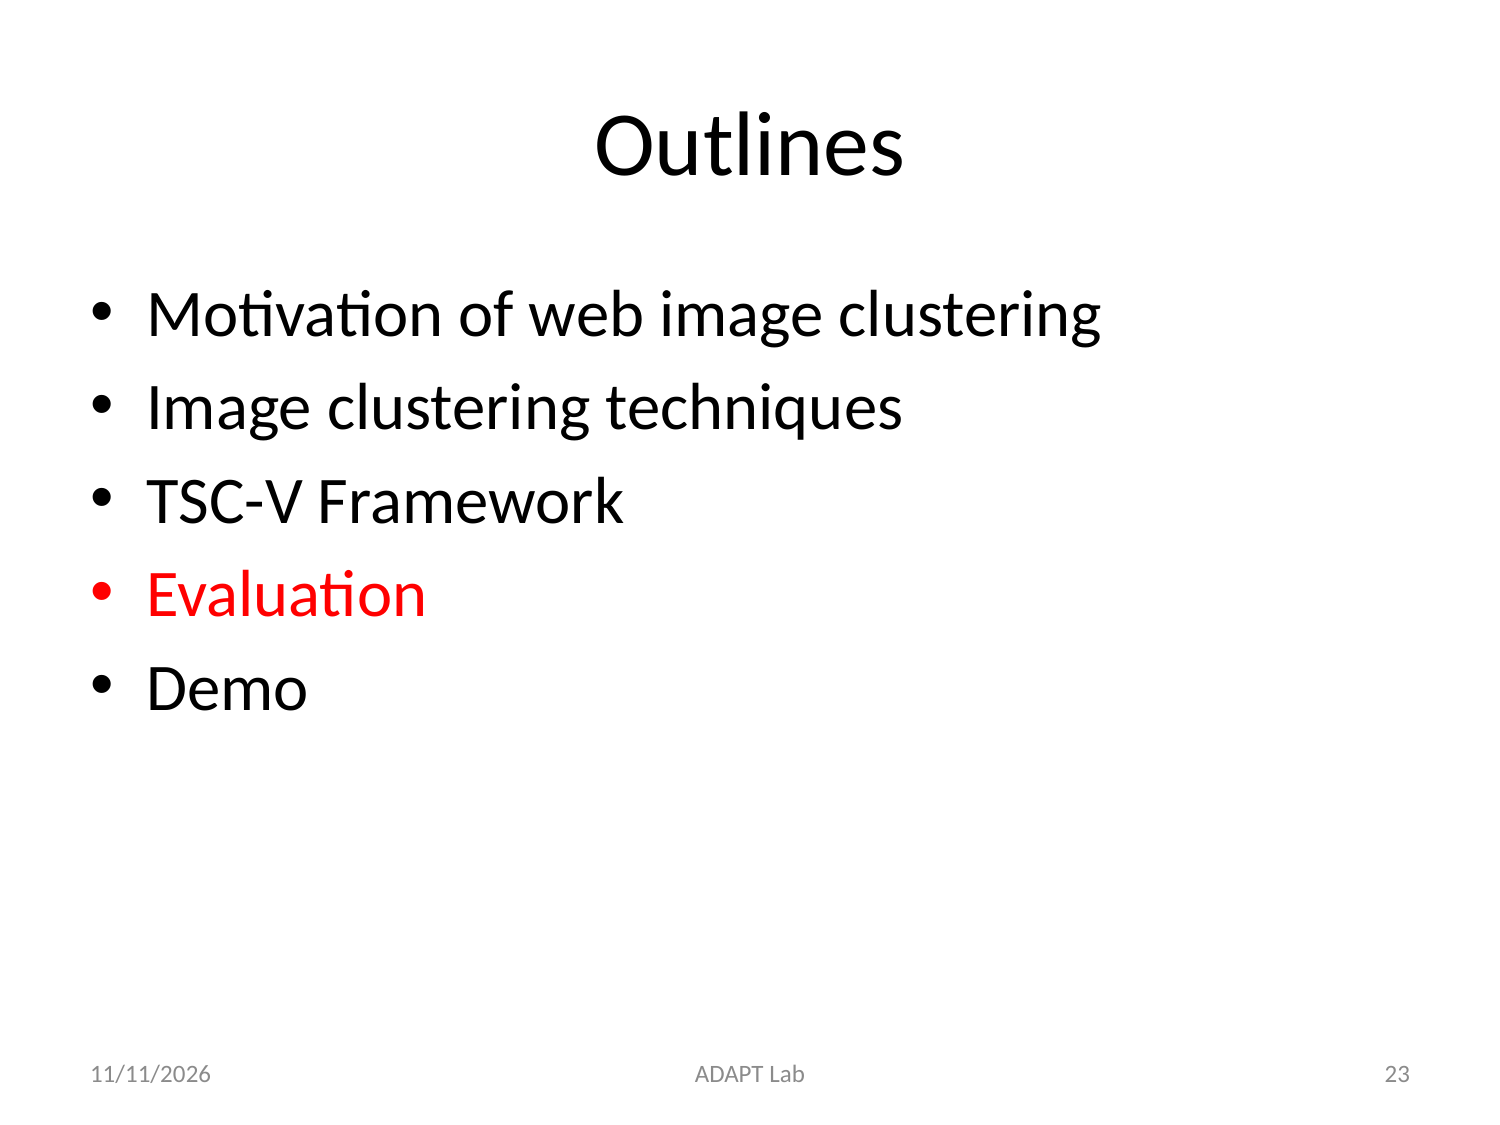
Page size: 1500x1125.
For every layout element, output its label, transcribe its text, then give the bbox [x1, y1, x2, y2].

list Motivation of web image clustering Image clustering techniques TSC-V Framework Evaluation Demo [75, 262, 1425, 1005]
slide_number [75, 1042, 425, 1103]
title Outlines [75, 45, 1425, 233]
slide_number 22 [1074, 1042, 1425, 1103]
footer ADAPT Lab [512, 1042, 988, 1103]
